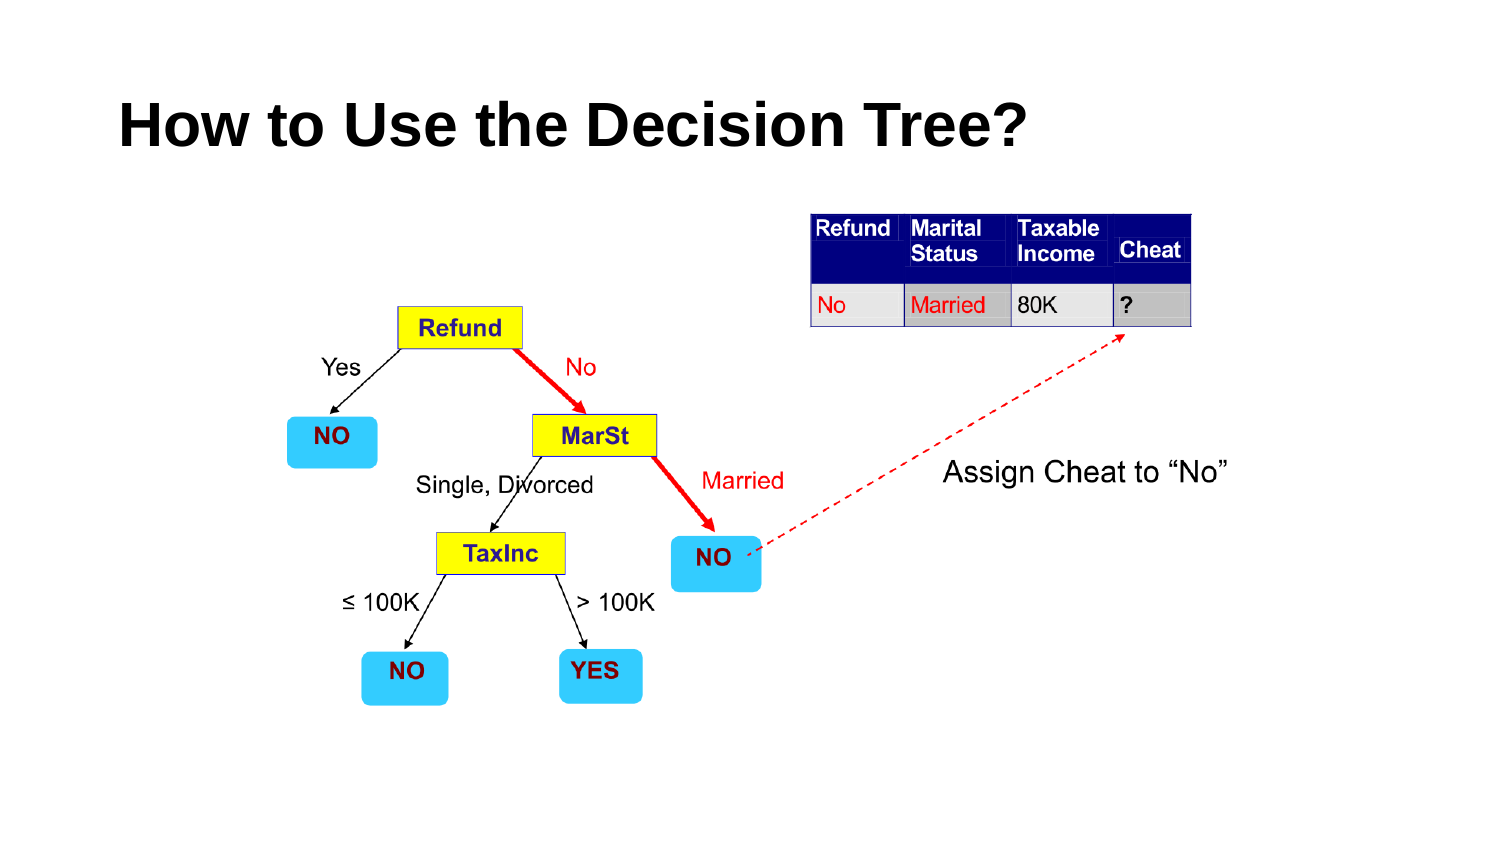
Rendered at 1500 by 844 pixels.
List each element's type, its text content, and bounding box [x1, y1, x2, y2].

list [271, 204, 1230, 711]
title How to Use the Decision Tree? [103, 44, 1397, 208]
